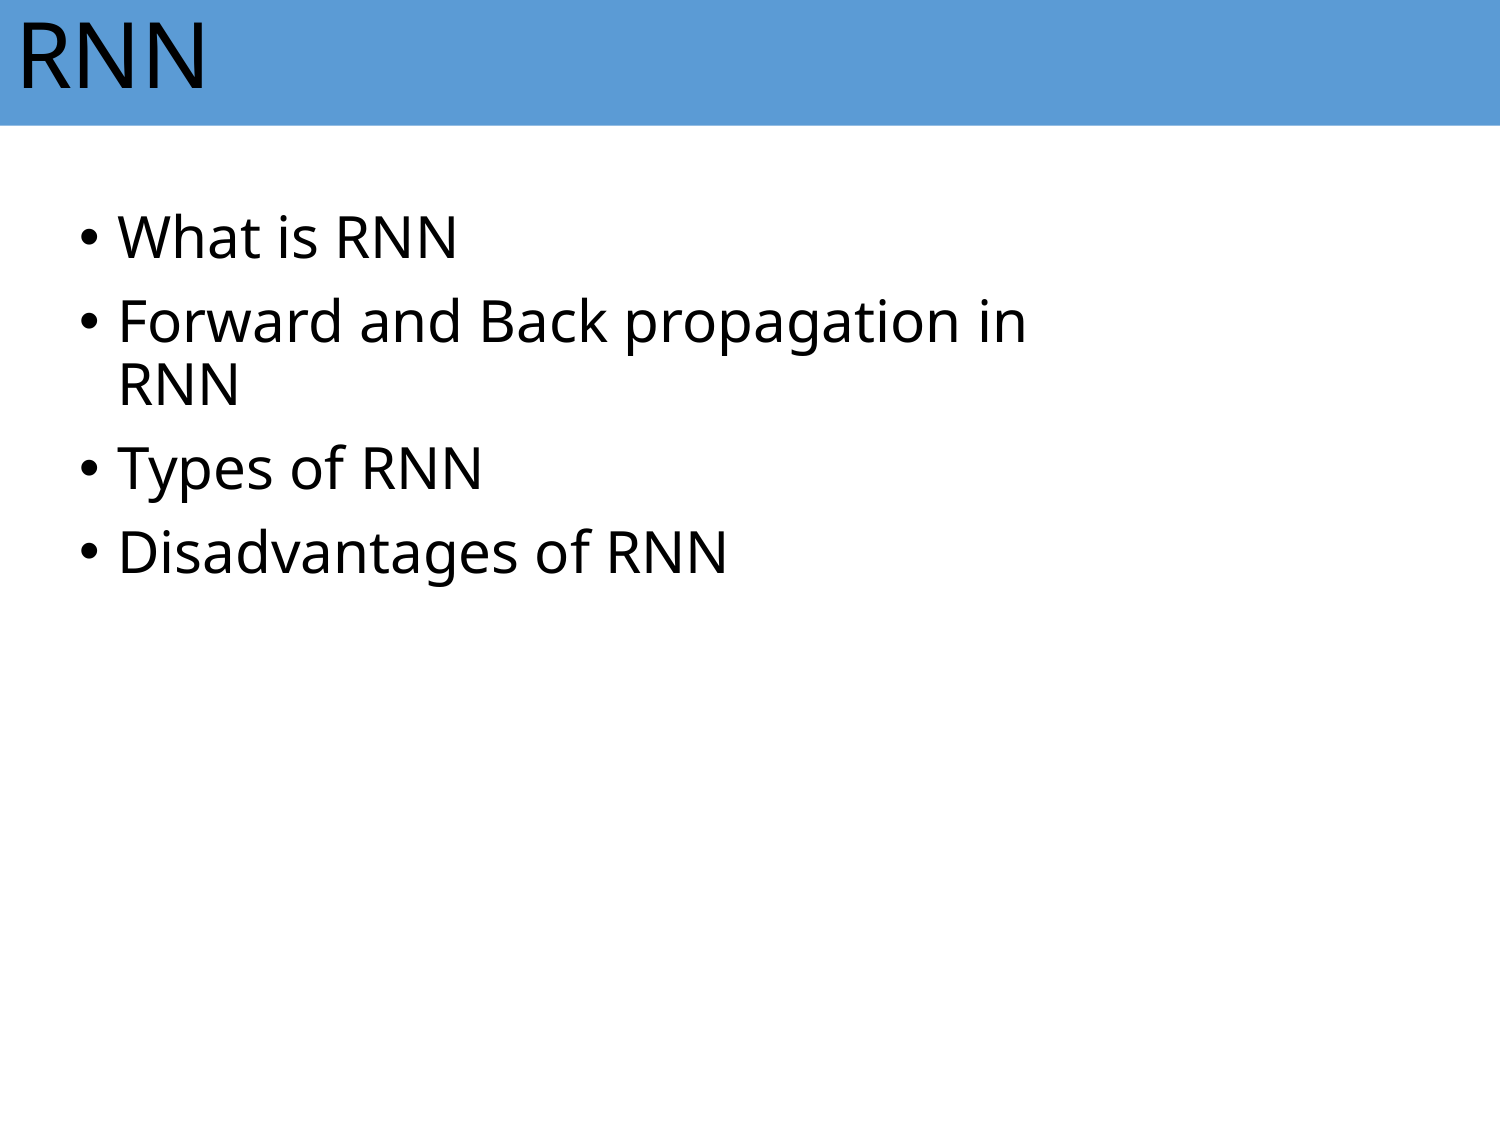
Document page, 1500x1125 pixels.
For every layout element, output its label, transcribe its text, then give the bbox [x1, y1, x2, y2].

list What is RNN Forward and Back propagation in RNN Types of RNN Disadvantages of RNN [64, 200, 1138, 547]
title RNN [0, 0, 1500, 126]
